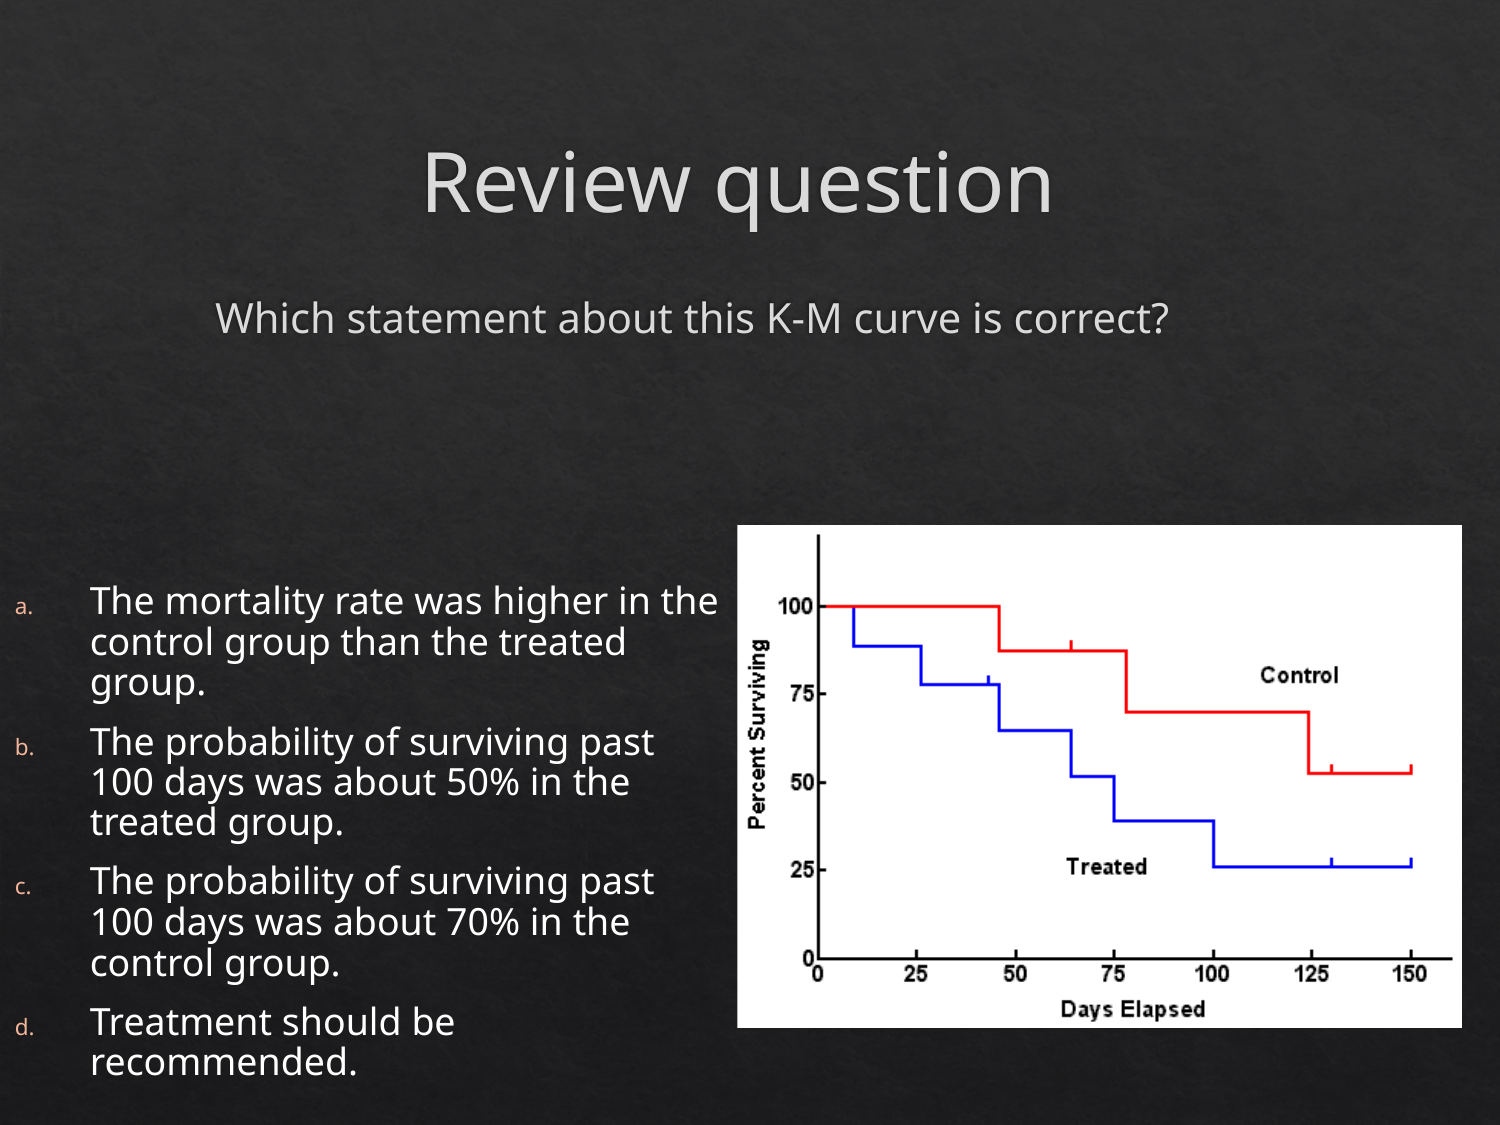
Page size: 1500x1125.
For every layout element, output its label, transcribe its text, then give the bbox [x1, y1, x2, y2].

list Which statement about this K-M curve is correct? [112, 284, 1387, 575]
title Review question [112, 99, 1387, 260]
text_box The mortality rate was higher in the control group than the treated group. The probability of surviving past 100 days was about 50% in the treated group. The probability of surviving past 100 days was about 70% in the control group. Treatment should be recommended. [0, 575, 738, 1092]
picture [737, 524, 1463, 1028]
